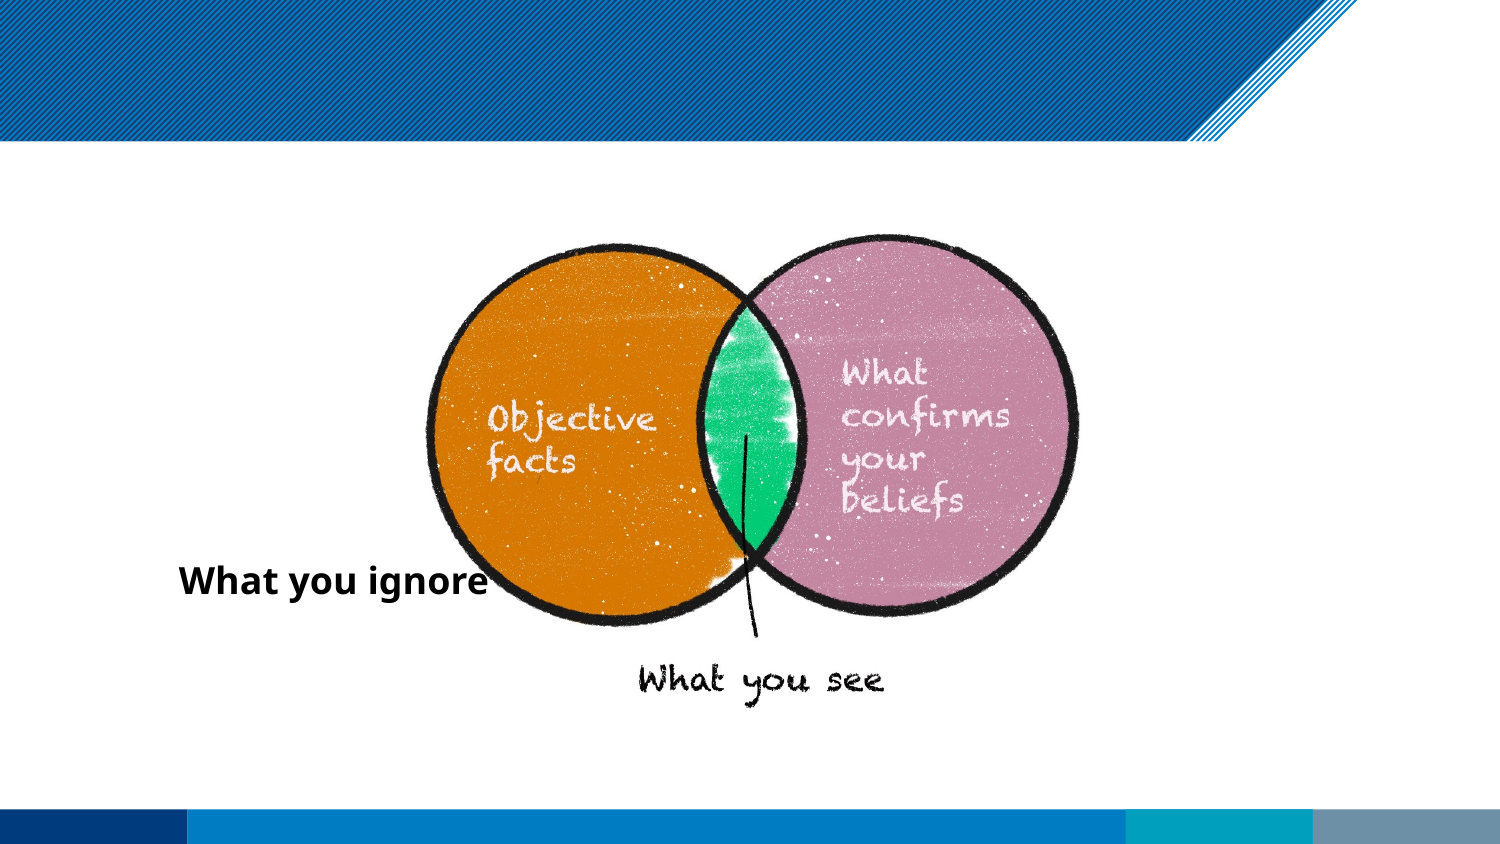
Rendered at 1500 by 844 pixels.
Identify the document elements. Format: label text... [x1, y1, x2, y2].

text_box What you ignore [164, 549, 333, 610]
picture [0, 0, 1500, 809]
